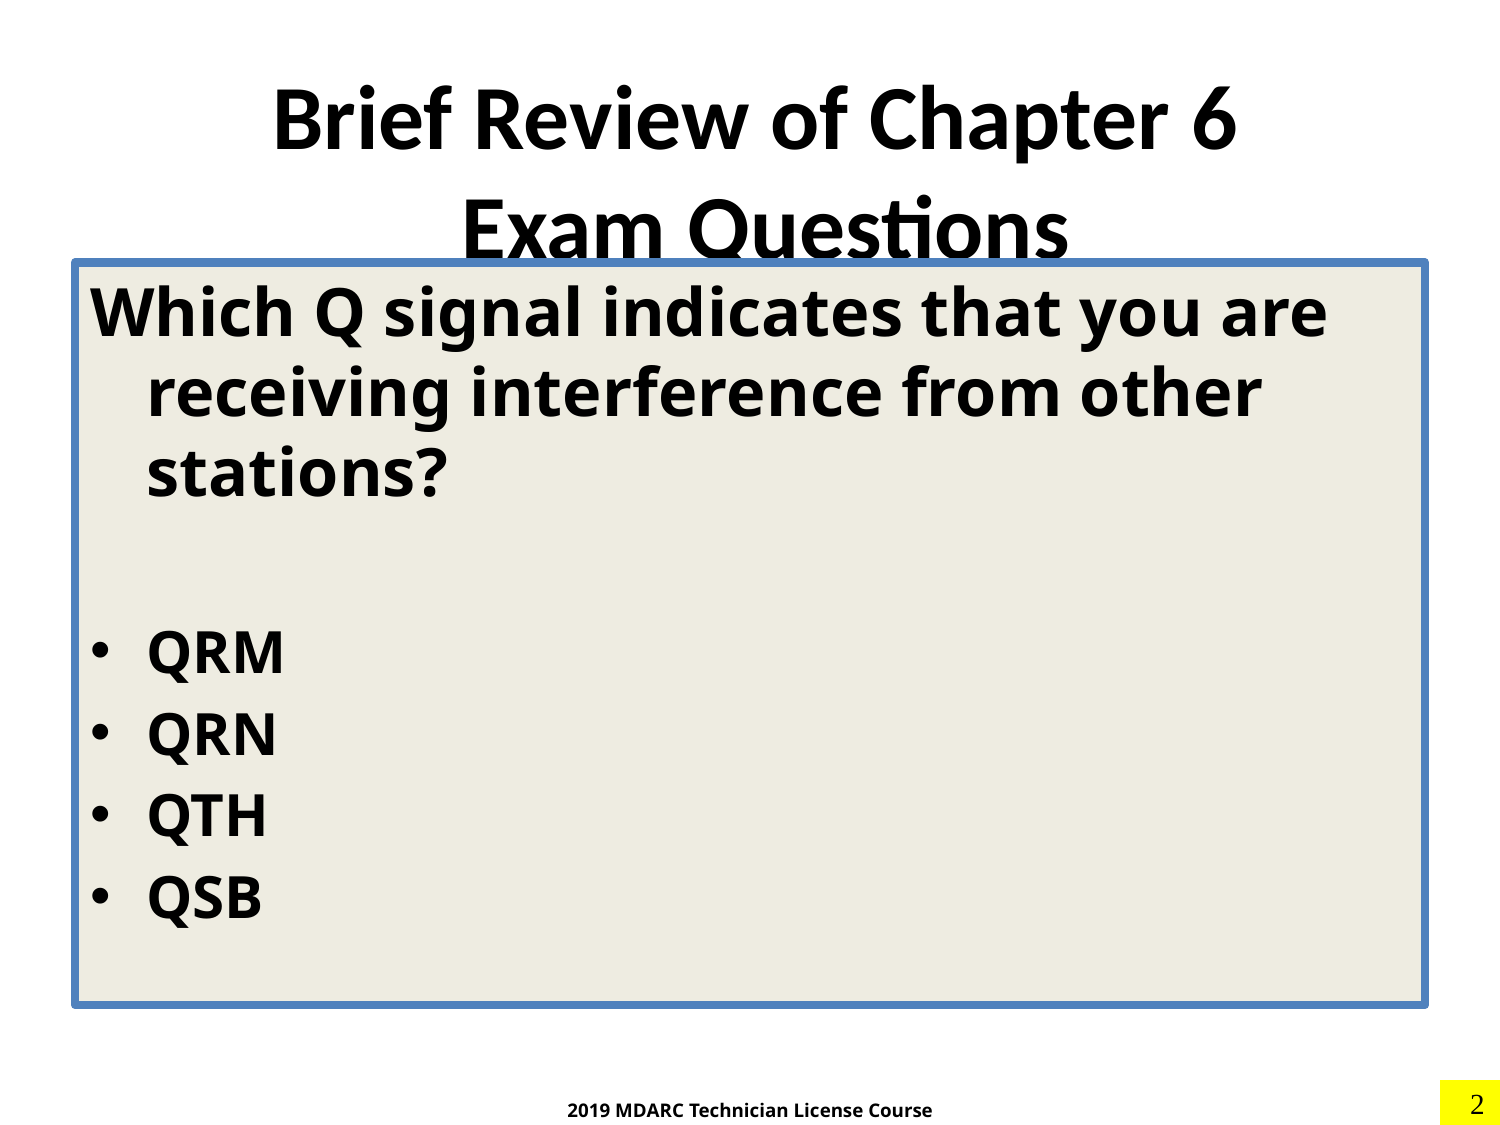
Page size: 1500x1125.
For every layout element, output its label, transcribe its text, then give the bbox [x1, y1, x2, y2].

title Brief Review of Chapter 6 Exam Questions [56, 96, 1475, 239]
footer 2019 MDARC Technician License Course [525, 1095, 975, 1125]
list Which Q signal indicates that you are receiving interference from other stations? QRM QRN QTH QSB [75, 262, 1425, 1005]
slide_number 2 [1440, 1080, 1500, 1125]
